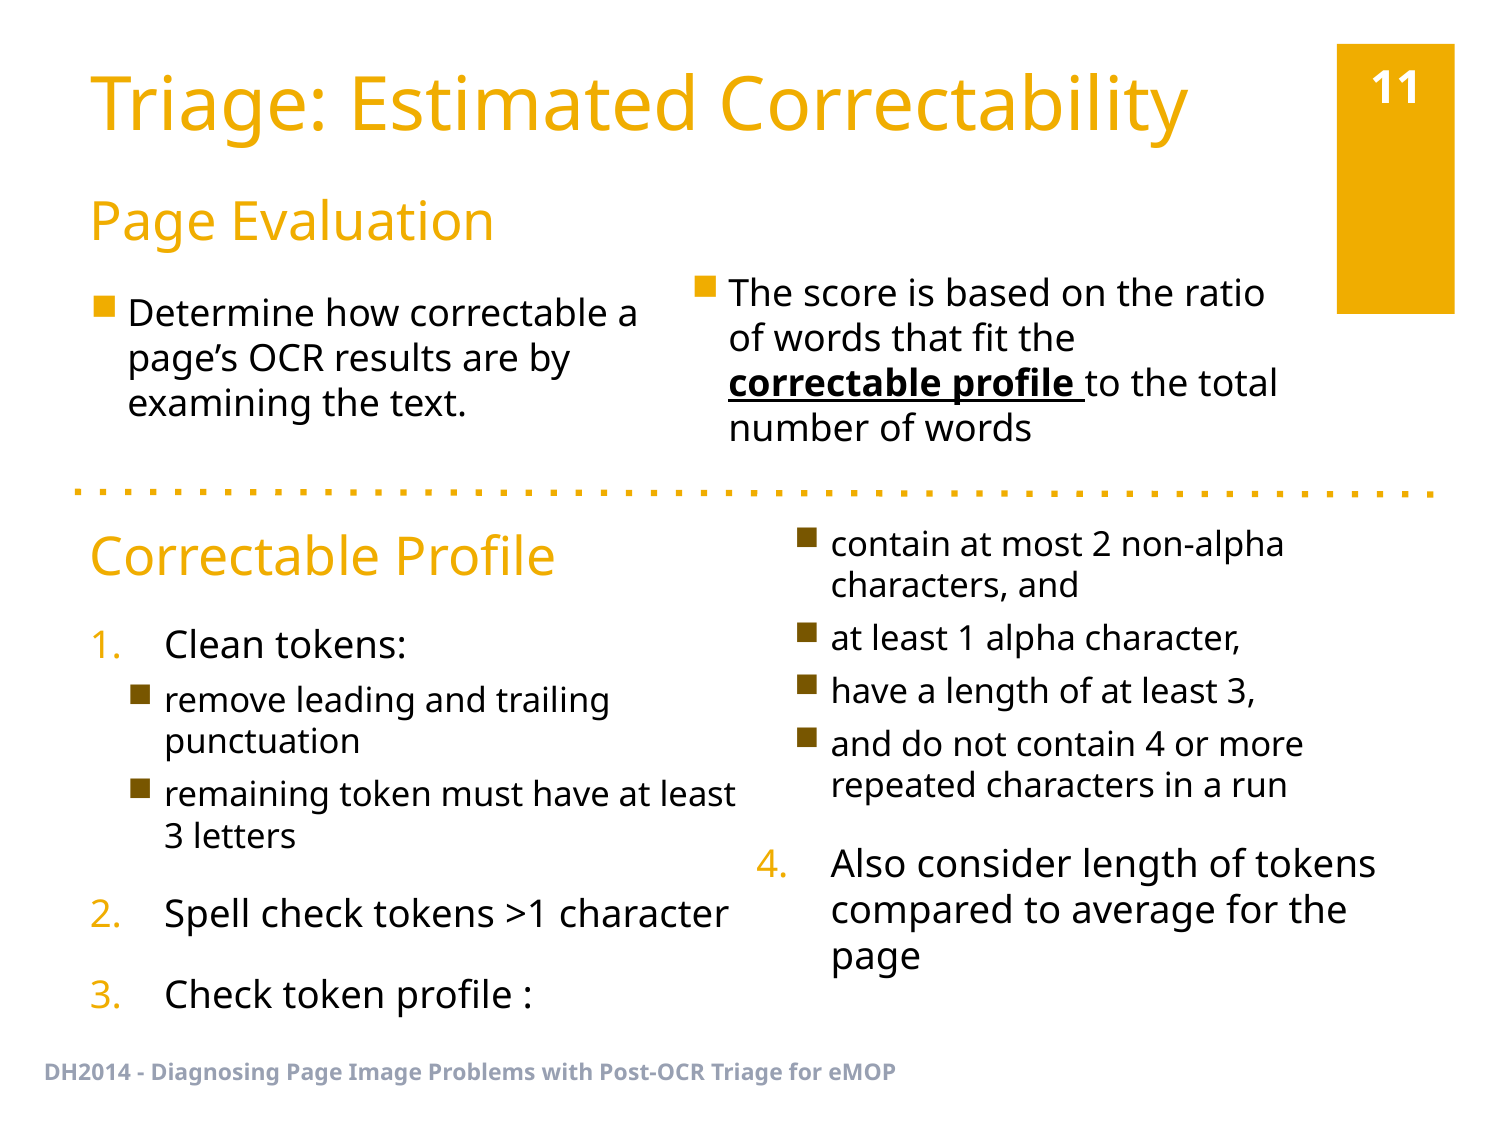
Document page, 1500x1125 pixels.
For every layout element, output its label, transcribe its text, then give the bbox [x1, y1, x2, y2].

title Triage: Estimated Correctability [75, 43, 1307, 154]
text_box Correctable Profile Clean tokens: remove leading and trailing punctuation remaining token must have at least 3 letters Spell check tokens >1 character Check token profile : contain at most 2 non-alpha characters, and at least 1 alpha character, have a length of at least 3, and do not contain 4 or more repeated characters in a run Also consider length of tokens compared to average for the page [74, 514, 1438, 1030]
slide_number 11 [1354, 59, 1438, 120]
text_box Page Evaluation Determine how correctable a page’s OCR results are by examining the text. The score is based on the ratio of words that fit the correctable profile to the total number of words [75, 179, 1307, 450]
footer DH2014 - Diagnosing Page Image Problems with Post-OCR Triage for eMOP [28, 1042, 1015, 1103]
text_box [74, 491, 1438, 495]
